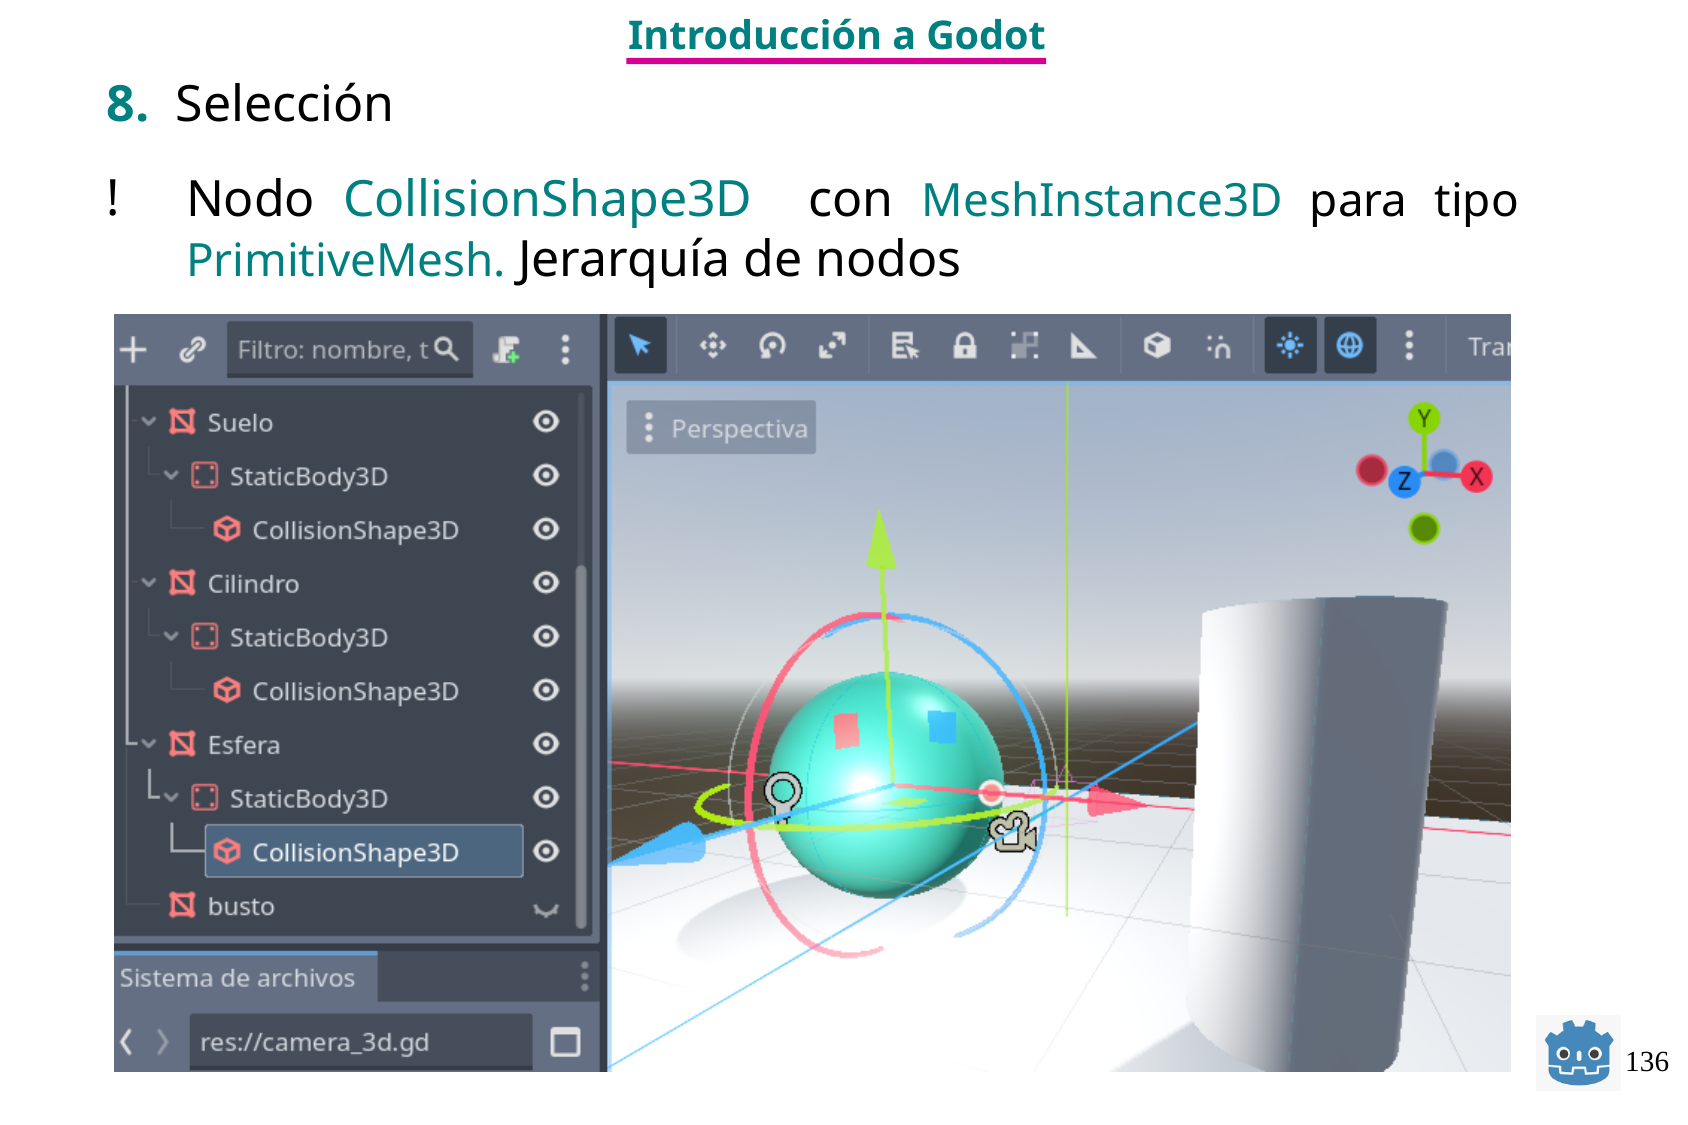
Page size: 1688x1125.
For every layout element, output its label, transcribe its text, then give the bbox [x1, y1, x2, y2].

picture [1535, 1015, 1621, 1091]
picture [113, 314, 1511, 1072]
text_box 8. Selección Nodo CollisionShape3D con MeshInstance3D para tipo PrimitiveMesh. Jerarquía de nodos [89, 62, 1537, 356]
text_box Introducción a Godot [149, 0, 1525, 62]
slide_number 136 [1482, 1034, 1685, 1110]
